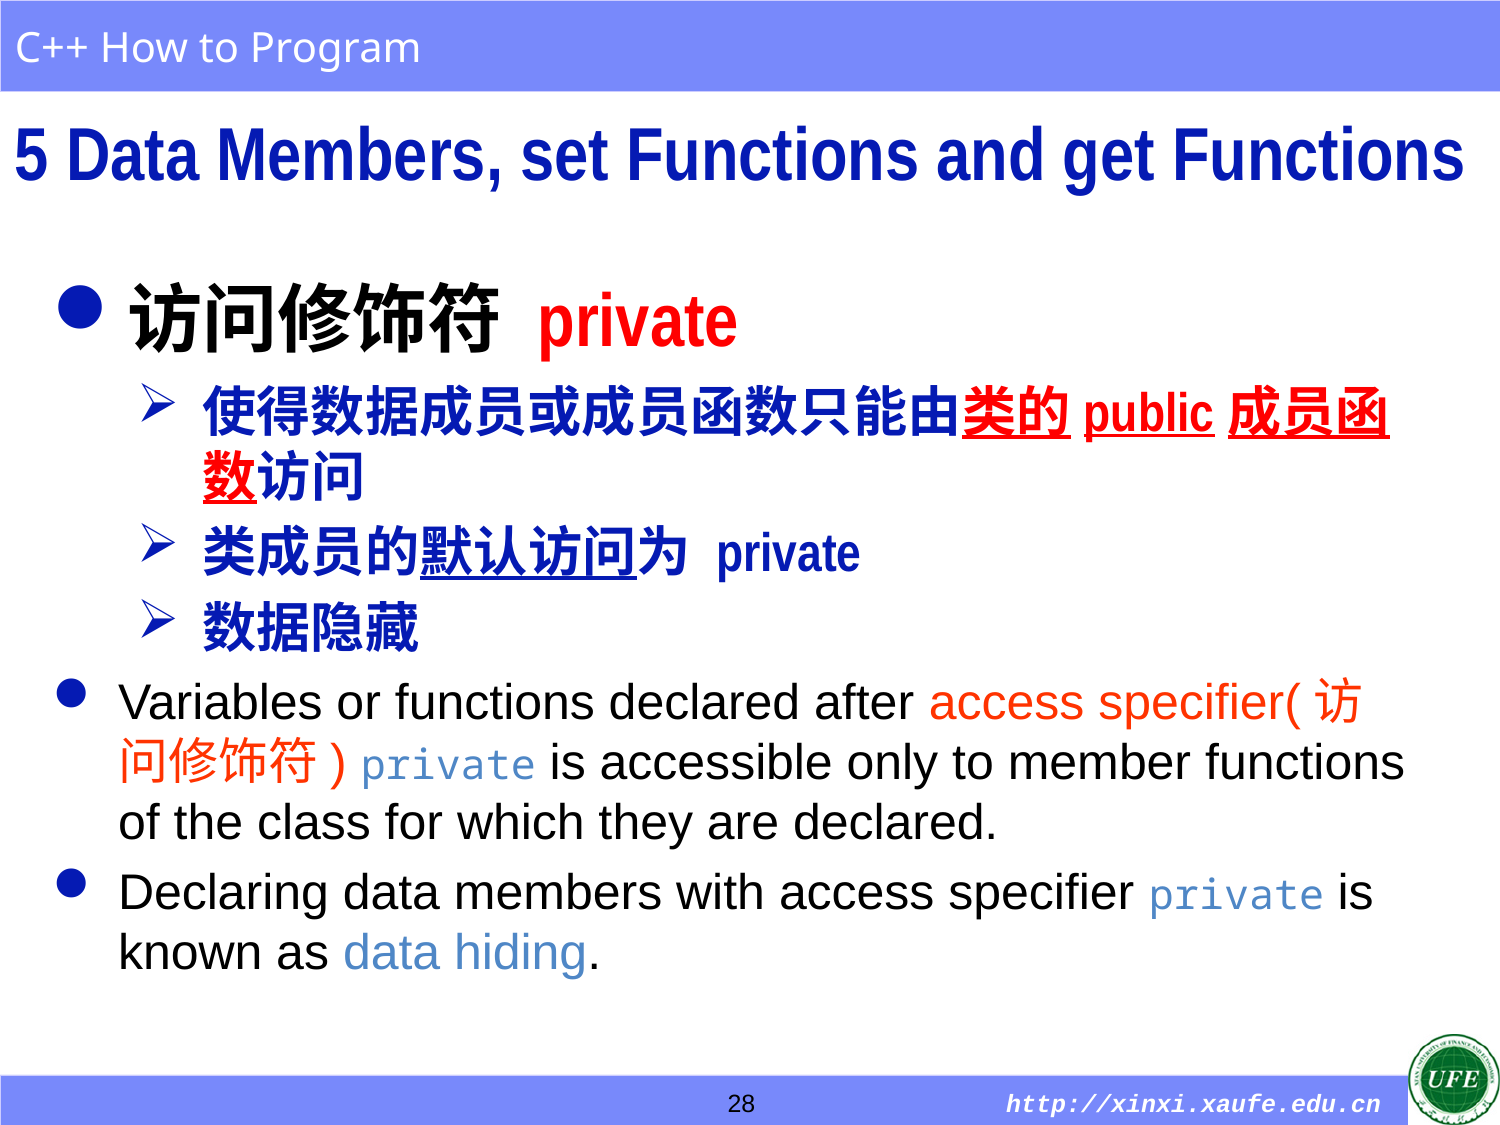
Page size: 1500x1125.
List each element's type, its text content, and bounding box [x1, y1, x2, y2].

text_box 5 Data Members, set Functions and get Functions [0, 99, 1500, 213]
slide_number 28 [712, 1080, 775, 1121]
list 访问修饰符 private 使得数据成员或成员函数只能由类的public成员函数访问 类成员的默认访问为 private 数据隐藏 Variables or functions declared after access specifier(访问修饰符) private is accessible only to member functions of the class for which they are declared. Declaring data members with access specifier private is known as data hiding. [37, 264, 1425, 1063]
picture [1408, 1034, 1500, 1125]
